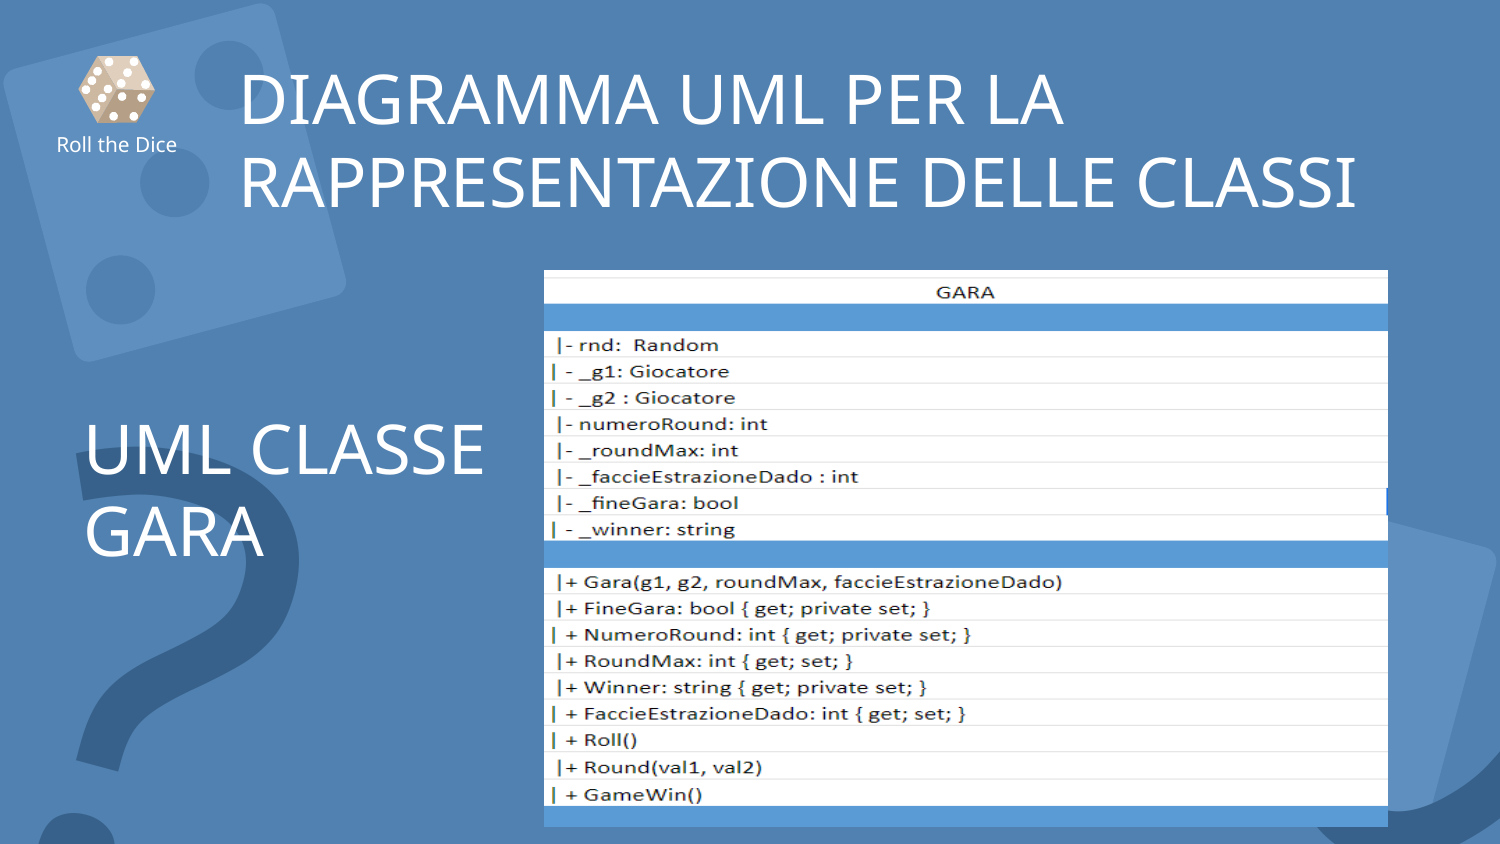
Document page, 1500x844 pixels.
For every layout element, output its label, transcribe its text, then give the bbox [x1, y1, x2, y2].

text_box UML CLASSE GARA [68, 390, 538, 631]
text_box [68, 38, 166, 140]
text_box Roll the Dice [39, 116, 195, 179]
picture [543, 270, 1389, 827]
text_box [51, 64, 183, 171]
text_box DIAGRAMMA UML PER LA RAPPRESENTAZIONE DELLE CLASSI [223, 18, 1460, 258]
